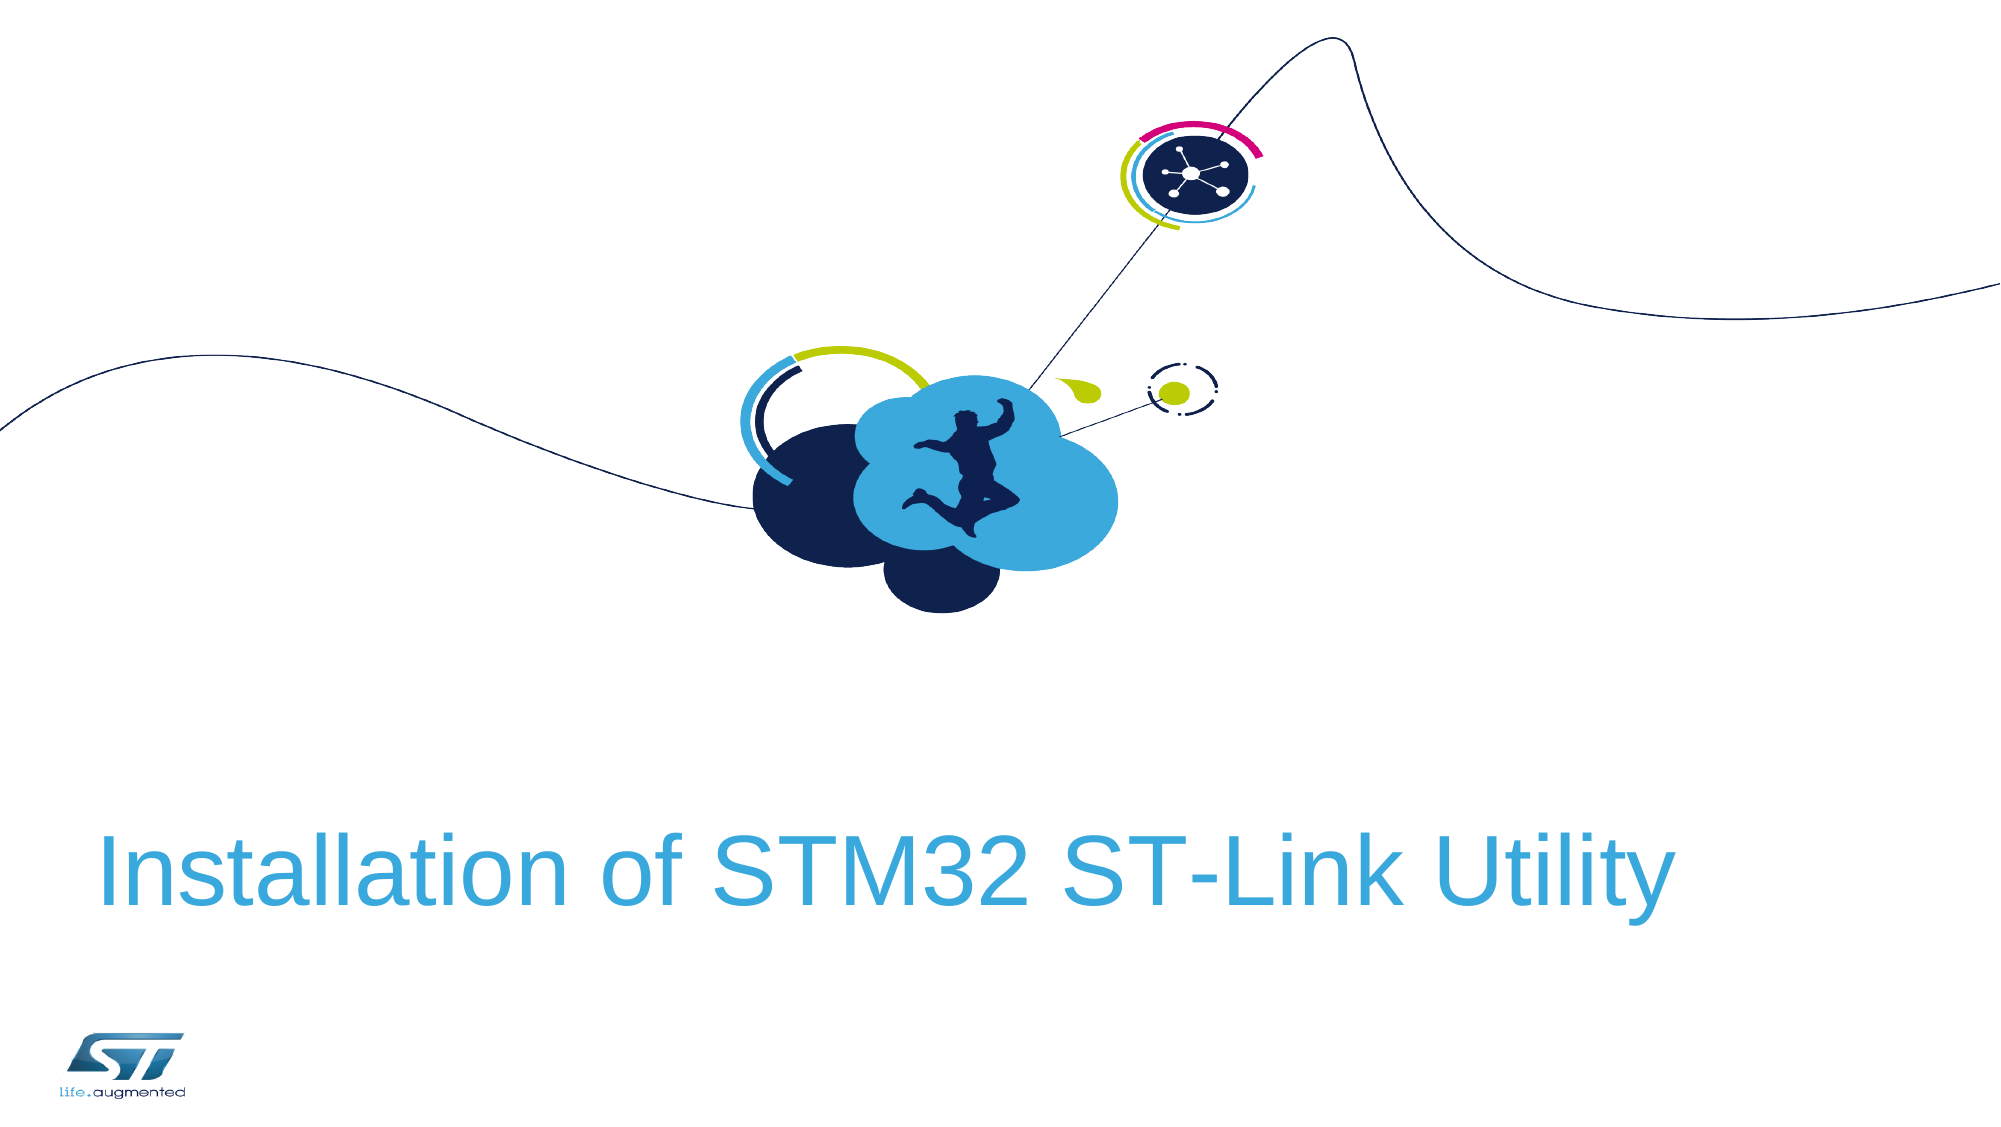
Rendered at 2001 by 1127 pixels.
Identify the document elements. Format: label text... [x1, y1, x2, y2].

text_box Installation of STM32 ST-Link Utility [92, 805, 1678, 926]
picture [0, 37, 2000, 679]
picture [49, 1023, 196, 1105]
